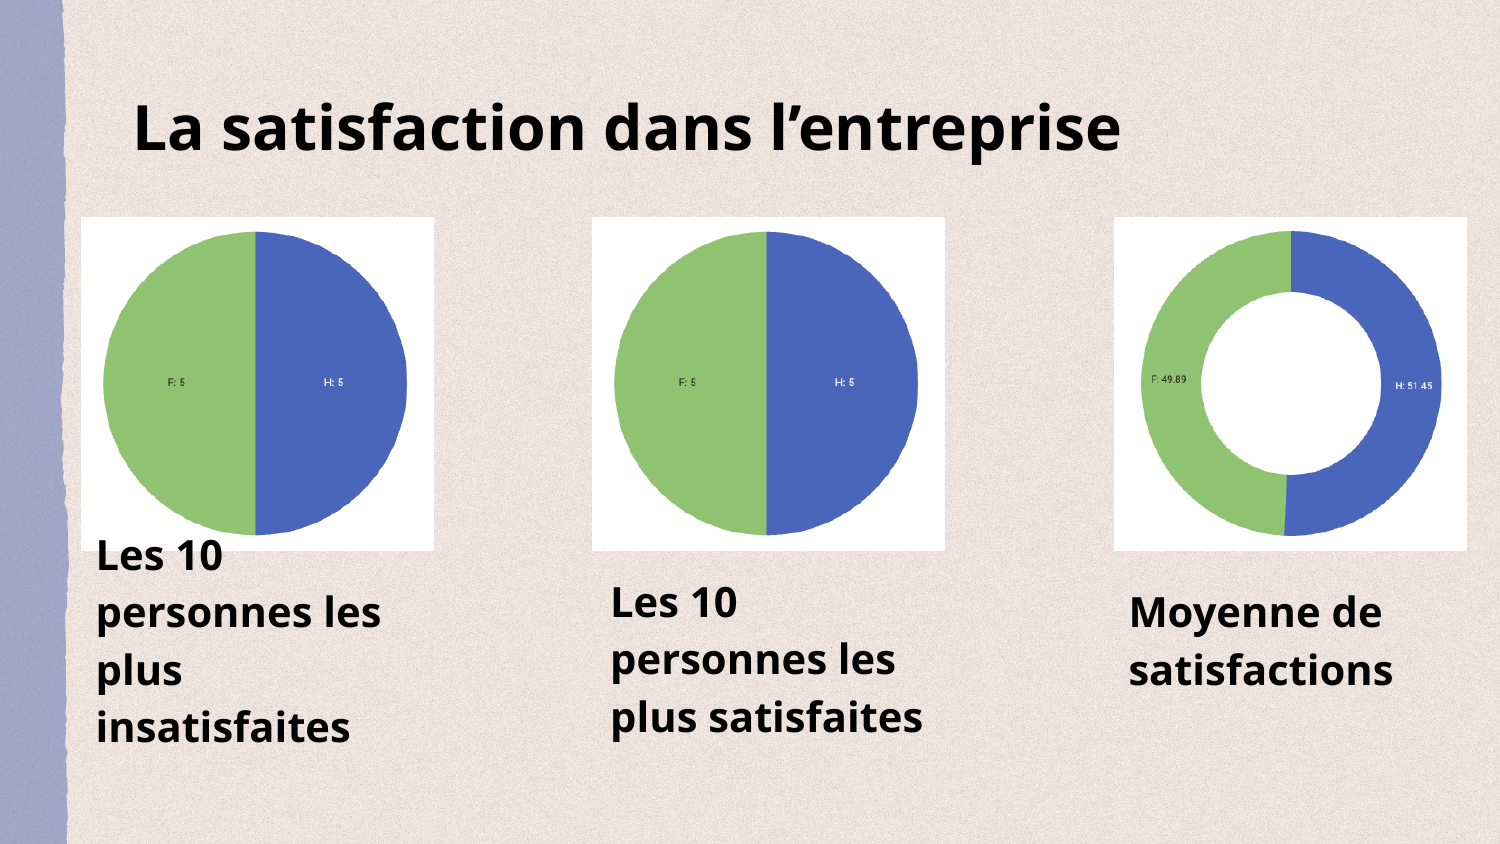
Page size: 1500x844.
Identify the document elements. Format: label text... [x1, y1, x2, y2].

picture [1113, 217, 1467, 552]
subtitle Moyenne de satisfactions [1113, 589, 1467, 767]
subtitle Les 10 personnes les plus insatisfaites [80, 589, 454, 767]
subtitle Les 10 personnes les plus satisfaites [595, 578, 967, 756]
title La satisfaction dans l’entreprise [117, 72, 1383, 167]
picture [592, 217, 945, 552]
picture [81, 217, 434, 552]
